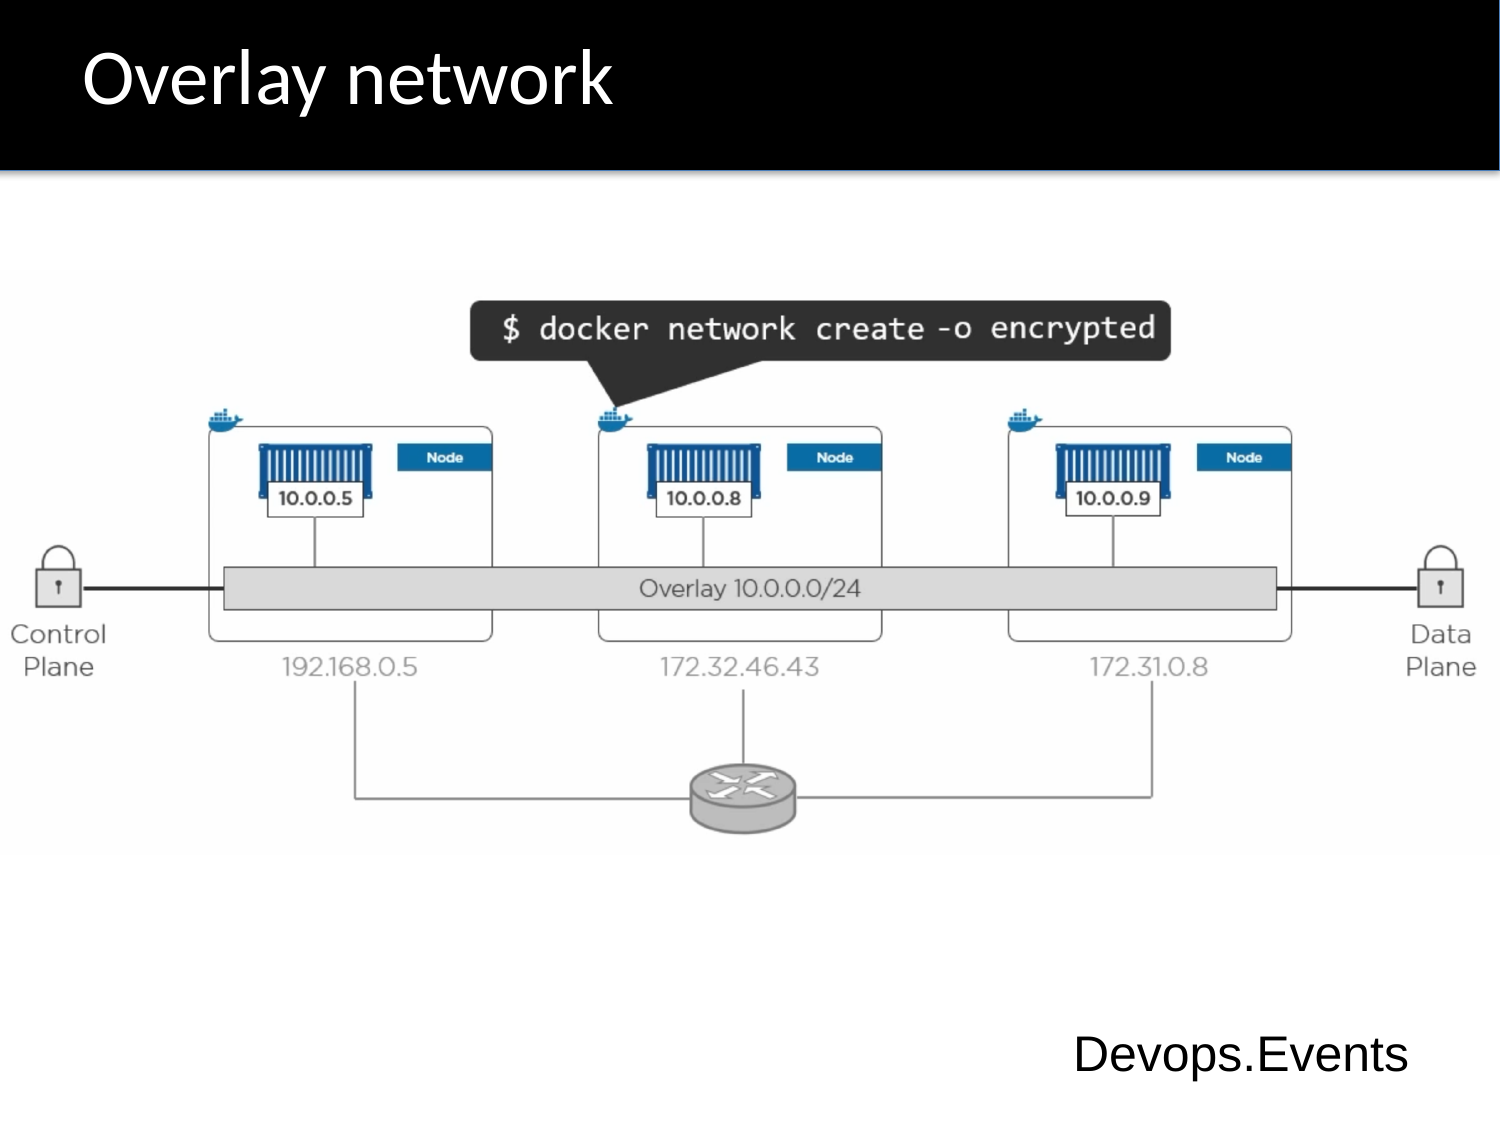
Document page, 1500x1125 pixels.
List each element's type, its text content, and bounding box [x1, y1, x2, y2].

picture [0, 270, 1500, 855]
title Overlay network [74, 18, 1426, 129]
text_box [0, 0, 1500, 171]
text_box Devops.Events [991, 1013, 1491, 1101]
